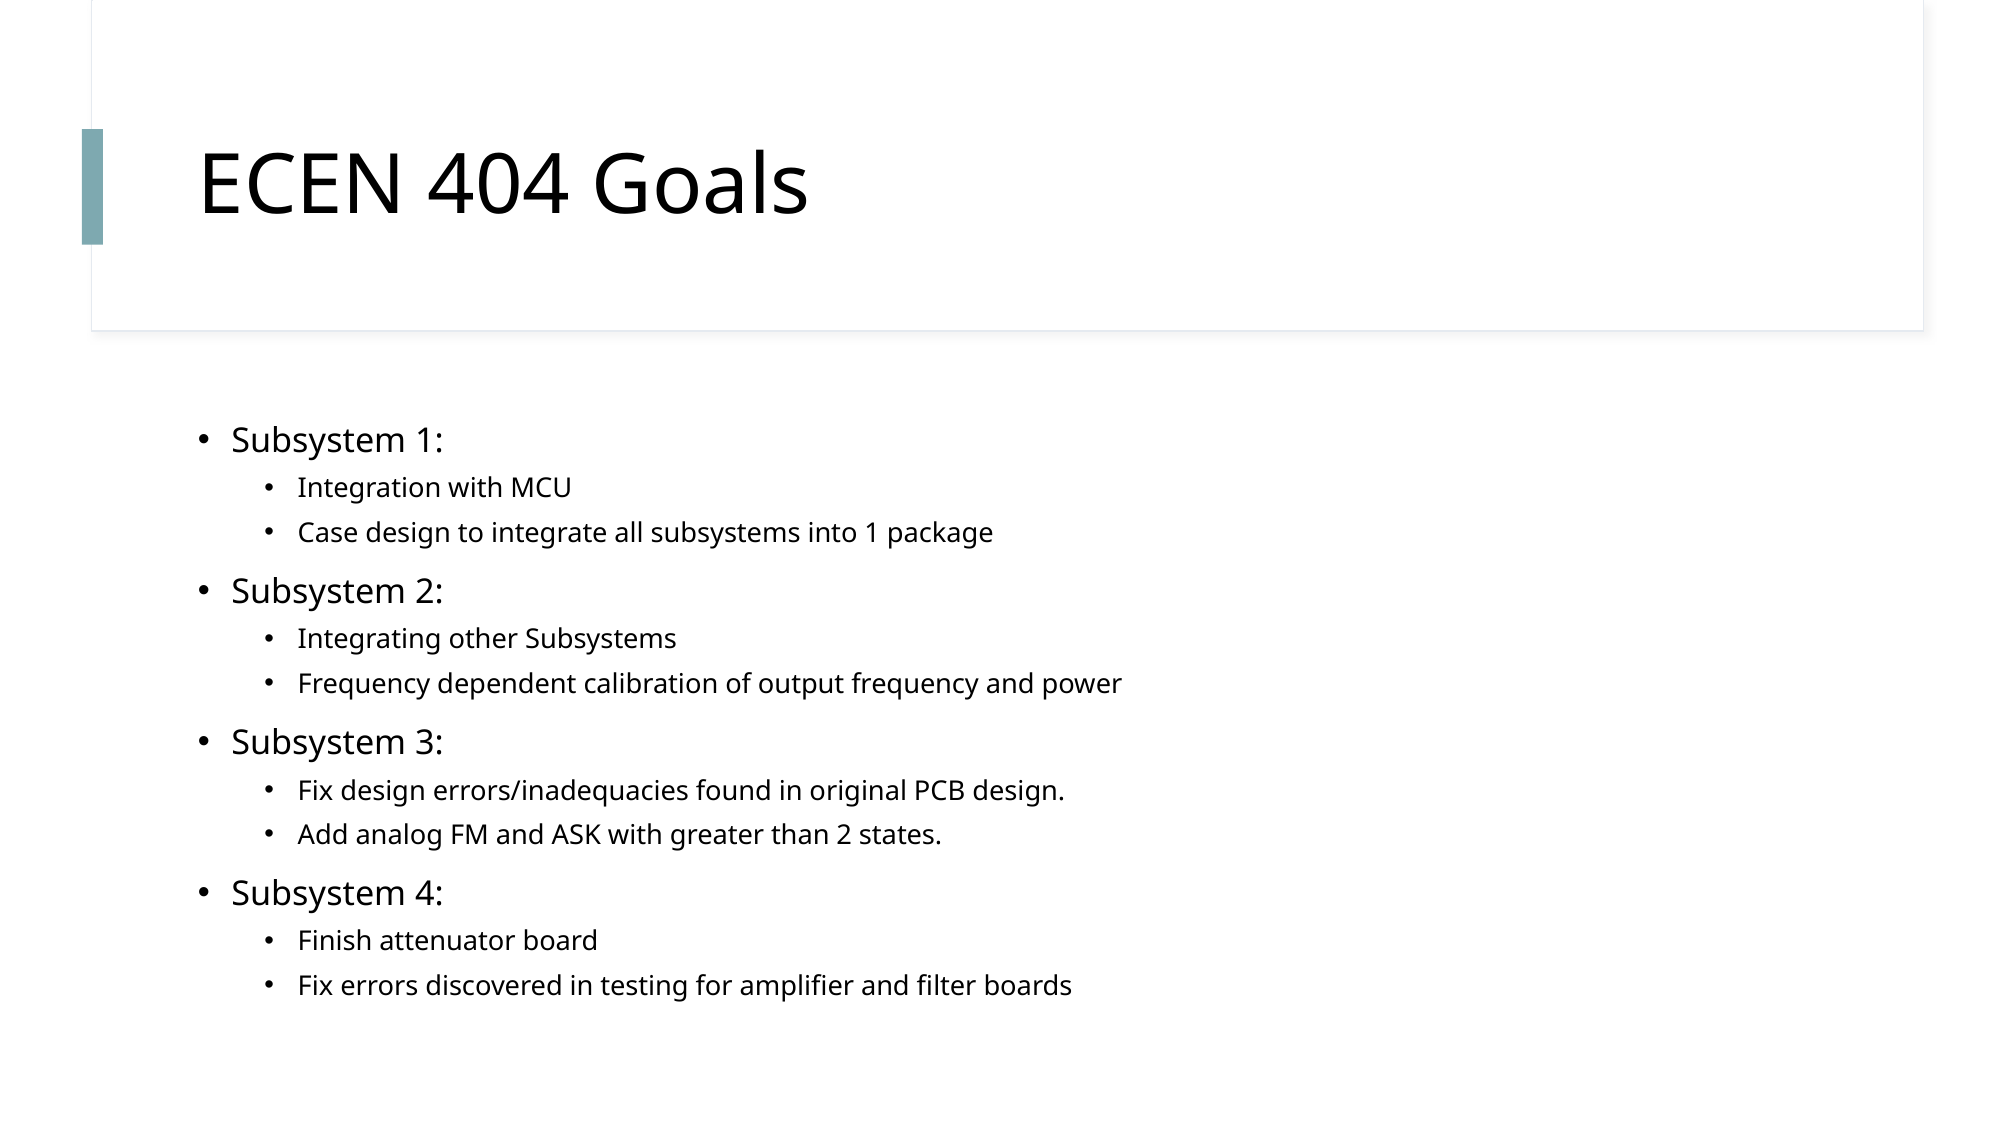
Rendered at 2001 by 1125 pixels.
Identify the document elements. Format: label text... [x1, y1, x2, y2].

list Subsystem 1: Integration with MCU Case design to integrate all subsystems into 1 package Subsystem 2: Integrating other Subsystems Frequency dependent calibration of output frequency and power Subsystem 3: Fix design errors/inadequacies found in original PCB design. Add analog FM and ASK with greater than 2 states. Subsystem 4: Finish attenuator board Fix errors discovered in testing for amplifier and filter boards [183, 406, 1851, 1013]
title ECEN 404 Goals [183, 90, 1851, 284]
